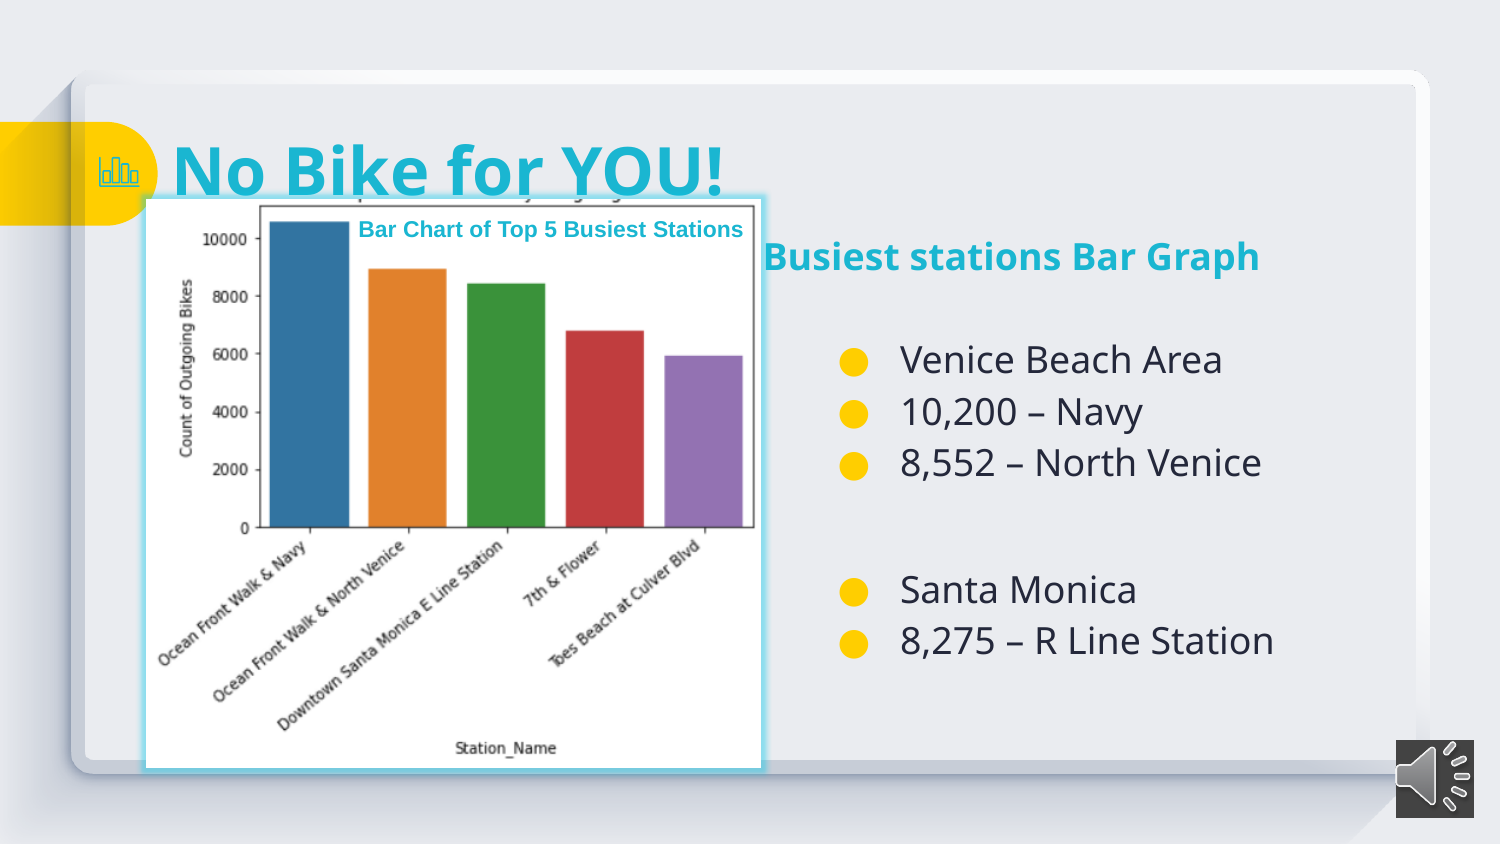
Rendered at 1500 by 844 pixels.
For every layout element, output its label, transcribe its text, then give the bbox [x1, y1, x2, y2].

slide_number 11 [1414, 759, 1500, 844]
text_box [99, 157, 140, 187]
title No Bike for YOU! [171, 121, 1338, 225]
list Busiest stations Bar Graph Venice Beach Area 10,200 – Navy 8,552 – North Venice Santa Monica 8,275 – R Line Station [771, 225, 1354, 716]
picture [0, 0, 1500, 844]
